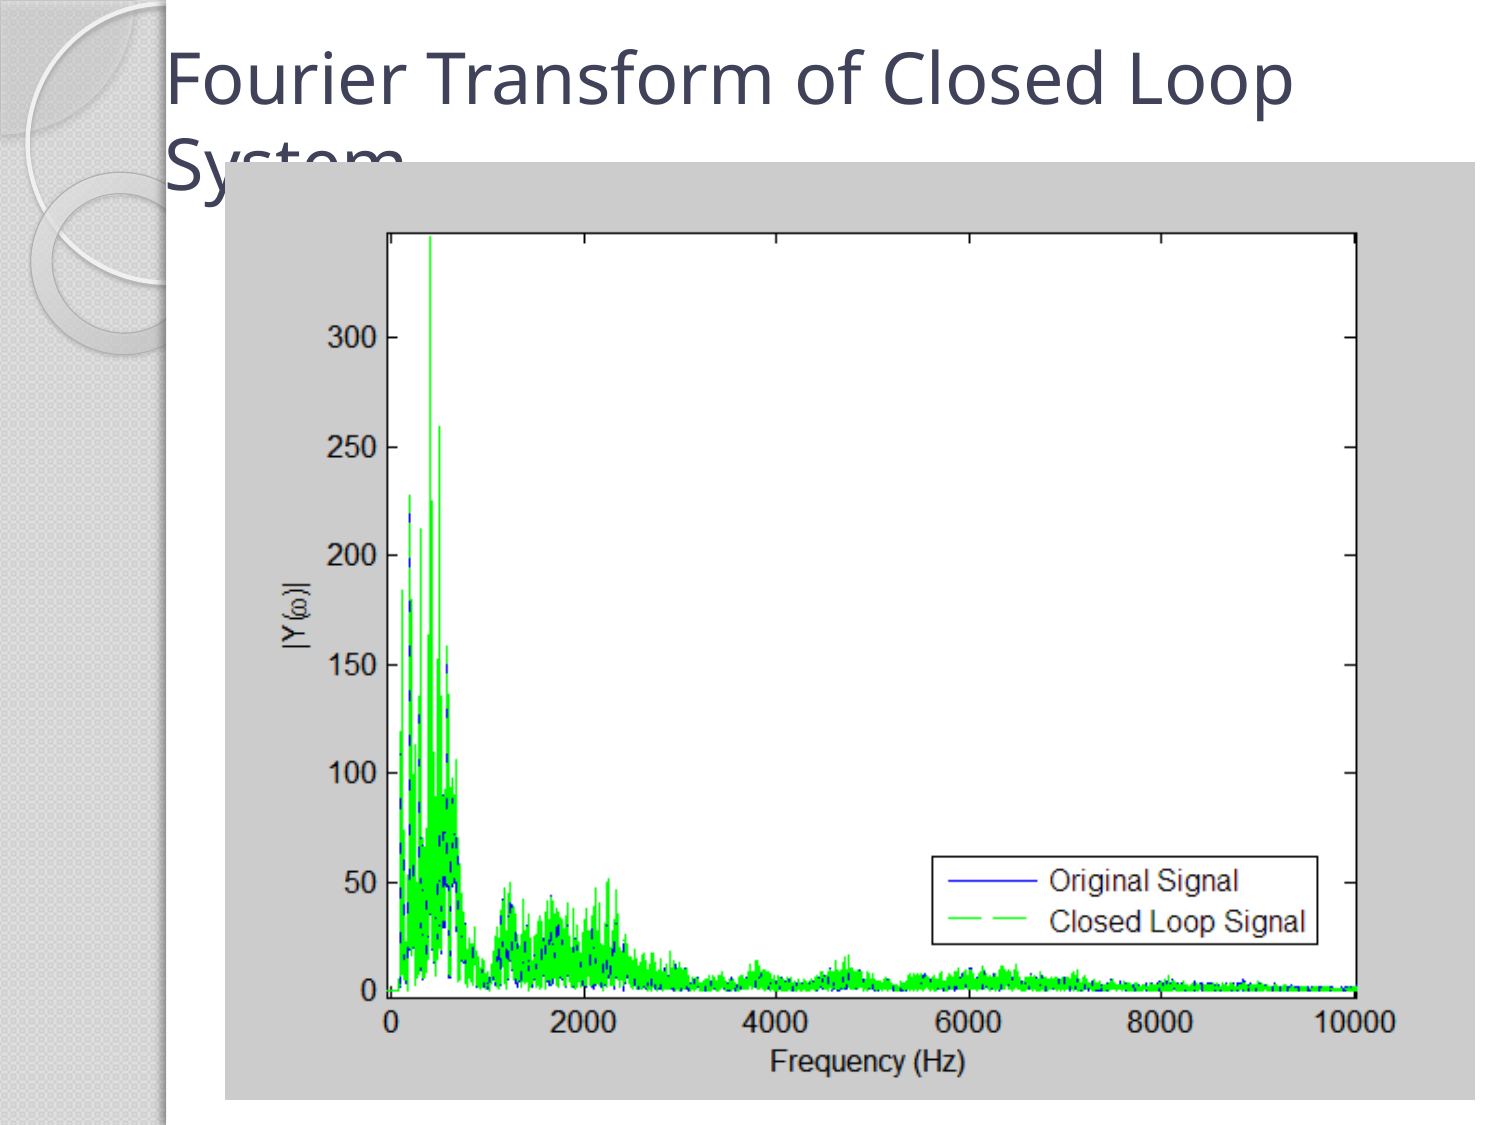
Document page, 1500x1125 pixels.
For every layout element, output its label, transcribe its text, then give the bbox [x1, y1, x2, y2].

picture [224, 162, 1476, 1101]
title Fourier Transform of Closed Loop System [150, 24, 1500, 213]
